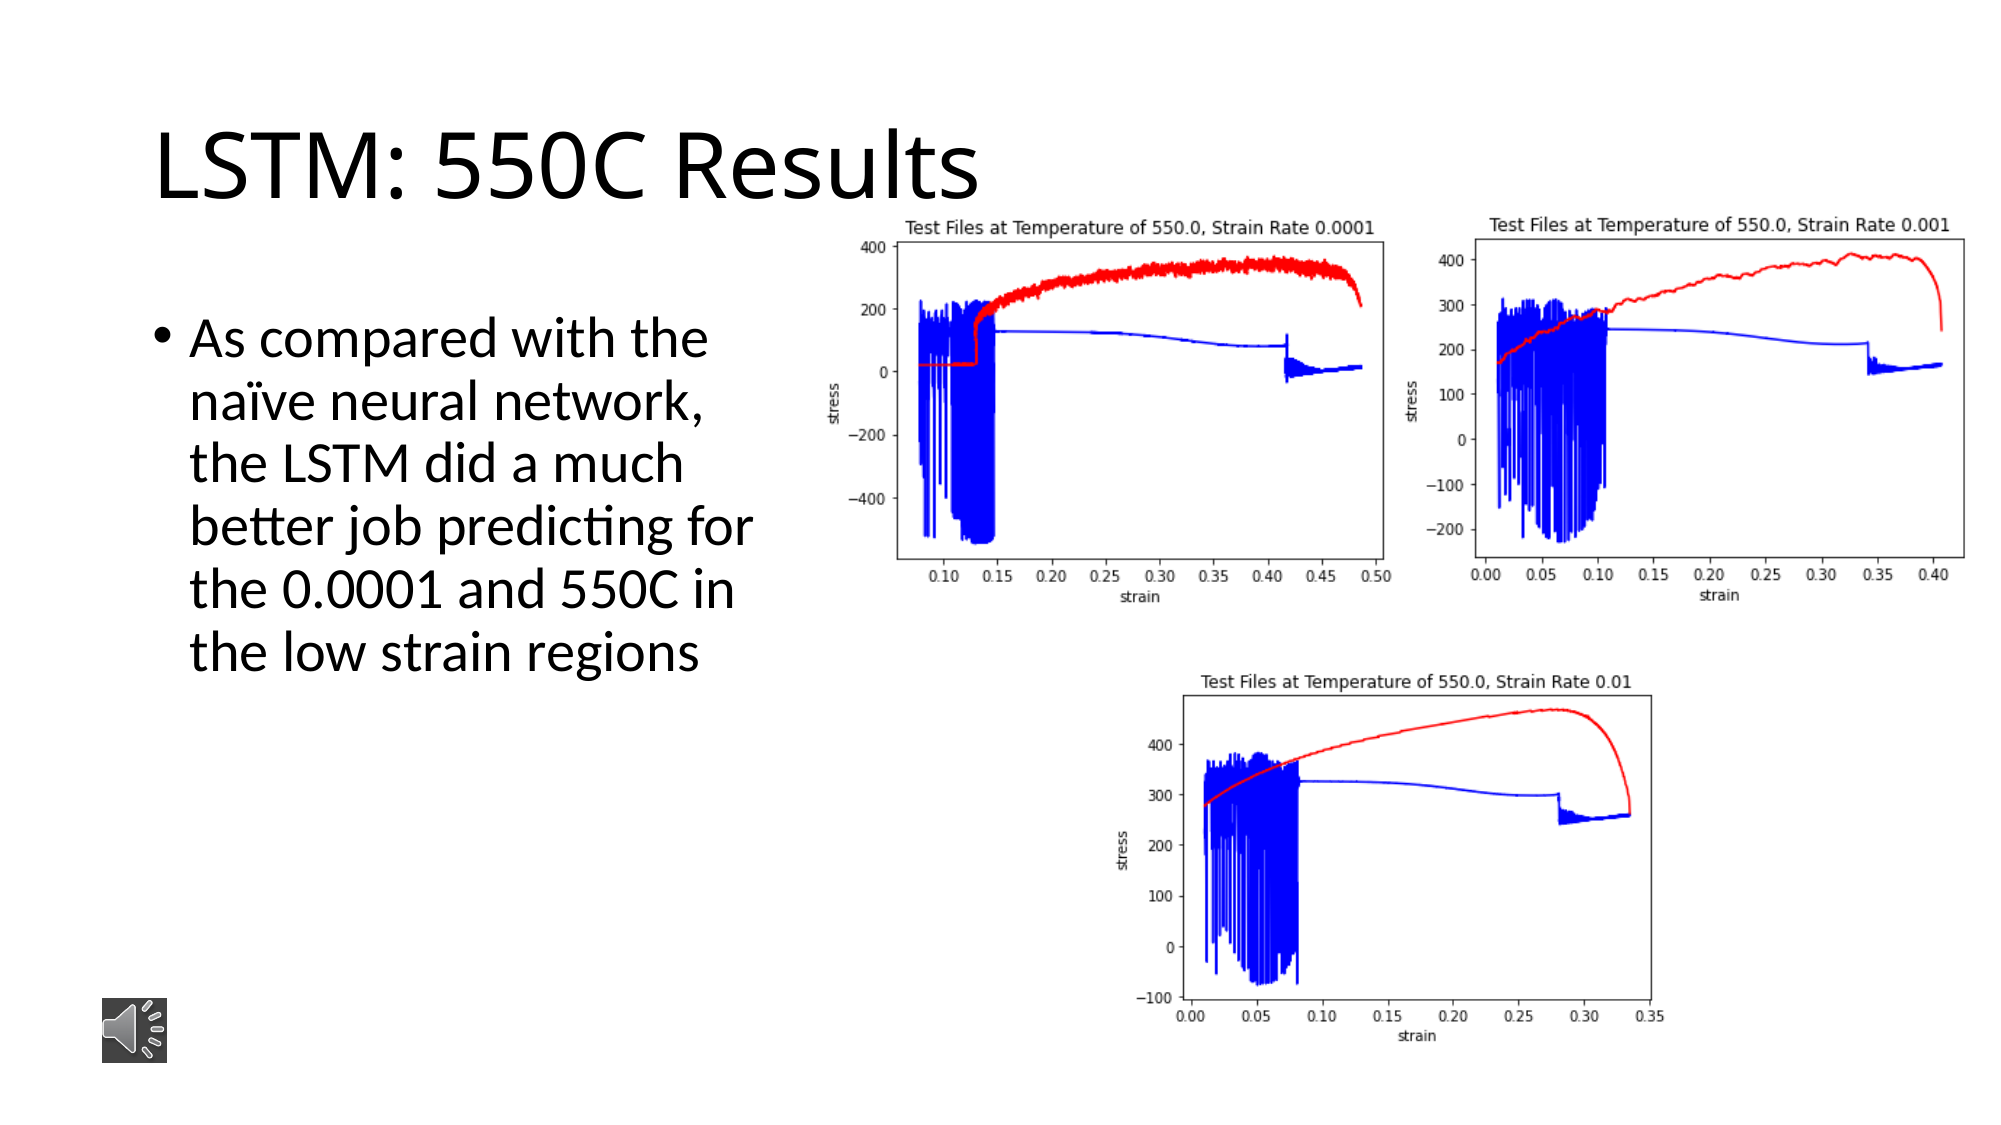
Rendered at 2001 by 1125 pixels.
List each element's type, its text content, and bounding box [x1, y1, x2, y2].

picture [101, 997, 169, 1065]
list As compared with the naïve neural network, the LSTM did a much better job predicting for the 0.0001 and 550C in the low strain regions [137, 299, 806, 1014]
picture [819, 211, 1984, 614]
picture [1102, 656, 1683, 1058]
title LSTM: 550C Results [137, 59, 1863, 278]
